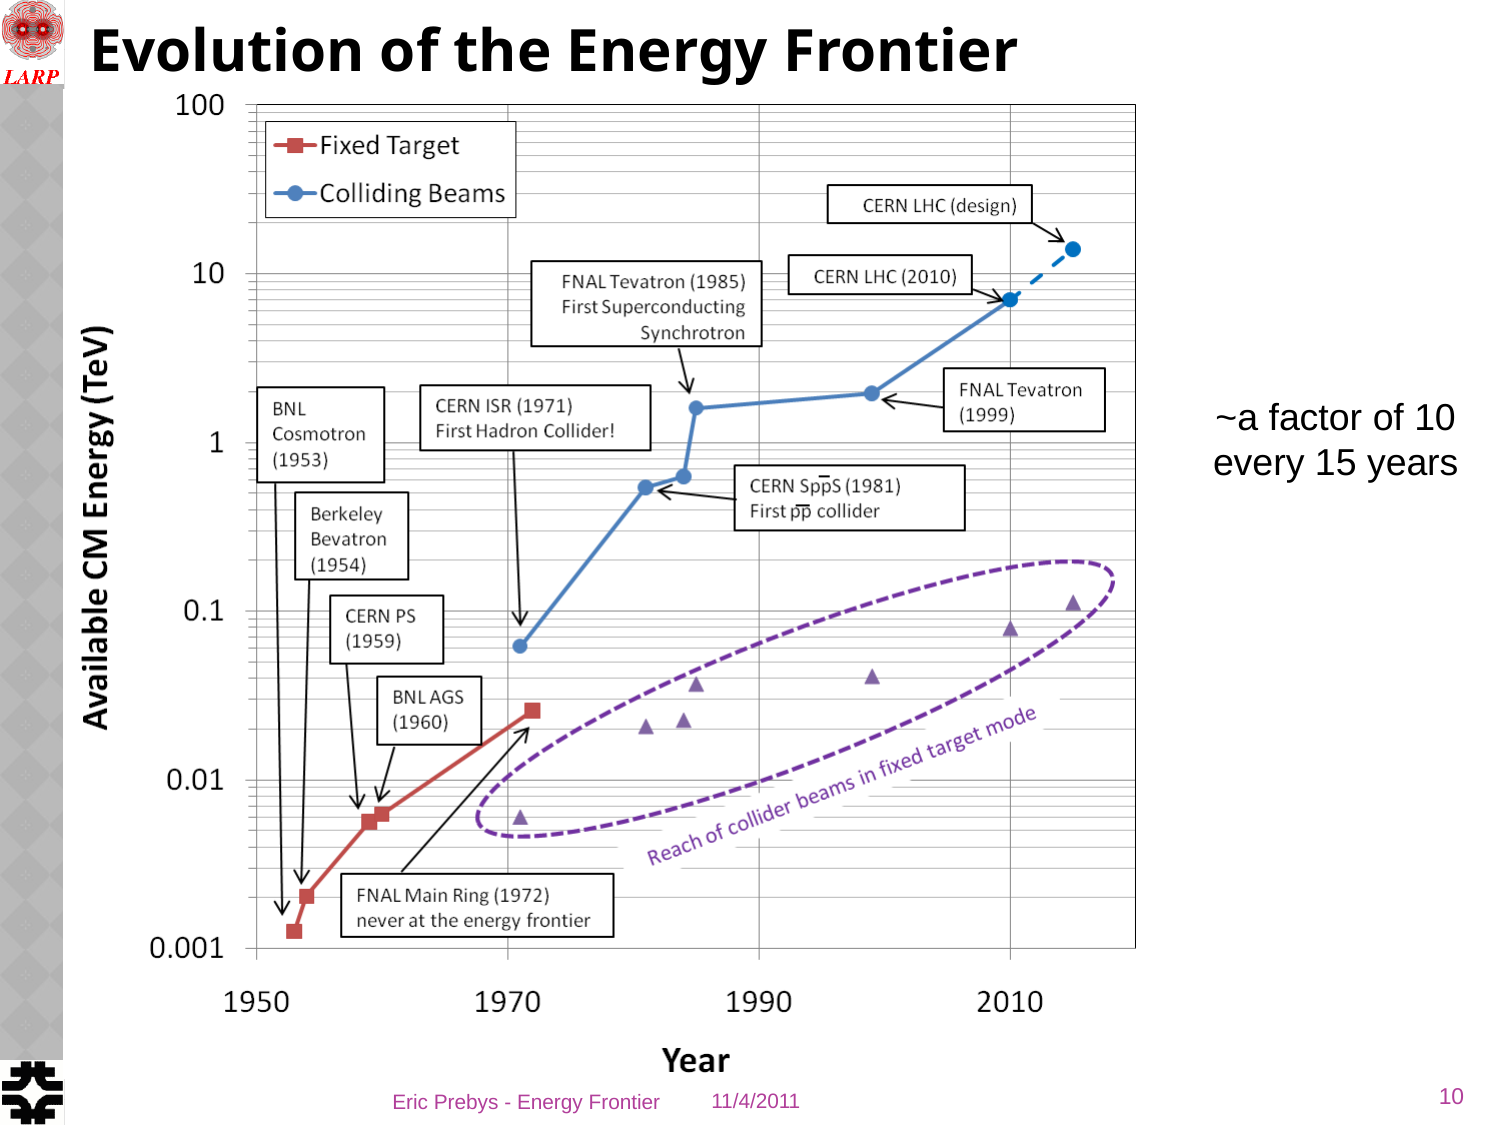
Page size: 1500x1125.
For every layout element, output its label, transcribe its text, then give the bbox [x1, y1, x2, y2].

footer Eric Prebys - Energy Frontier [75, 1090, 675, 1114]
text_box ~a factor of 10 every 15 years [1197, 386, 1475, 491]
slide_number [696, 1090, 1025, 1114]
slide_number 10 [1367, 1071, 1465, 1110]
picture [0, 0, 64, 84]
title Evolution of the Energy Frontier [82, 0, 1456, 84]
picture [0, 1060, 64, 1125]
picture [62, 89, 1154, 1080]
slide_number 45 [0, 0, 65, 1060]
